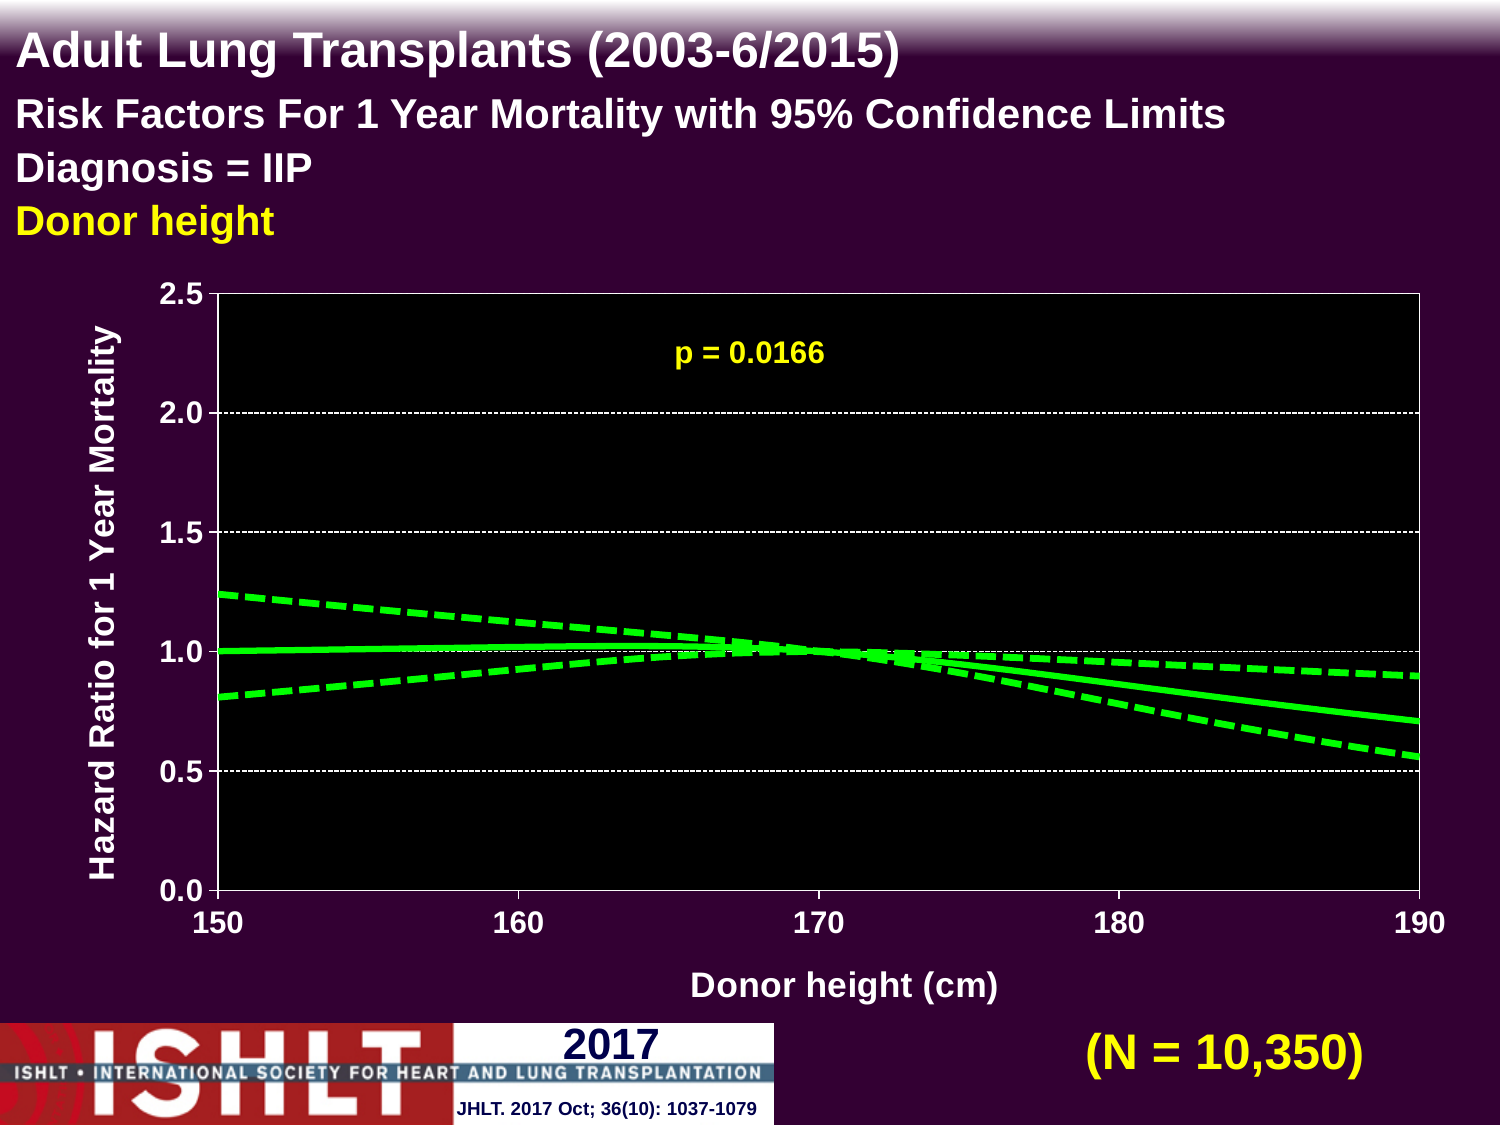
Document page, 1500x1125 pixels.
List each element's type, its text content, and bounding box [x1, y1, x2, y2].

title Adult Lung Transplants (2003-6/2015) [0, 55, 1500, 219]
text_box Donor height [0, 219, 1500, 275]
text_box (N = 10,350) [1062, 1051, 1388, 1088]
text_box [0, 1007, 774, 1125]
text_box Diagnosis = IIP [0, 49, 1500, 55]
chart [43, 267, 1457, 1043]
